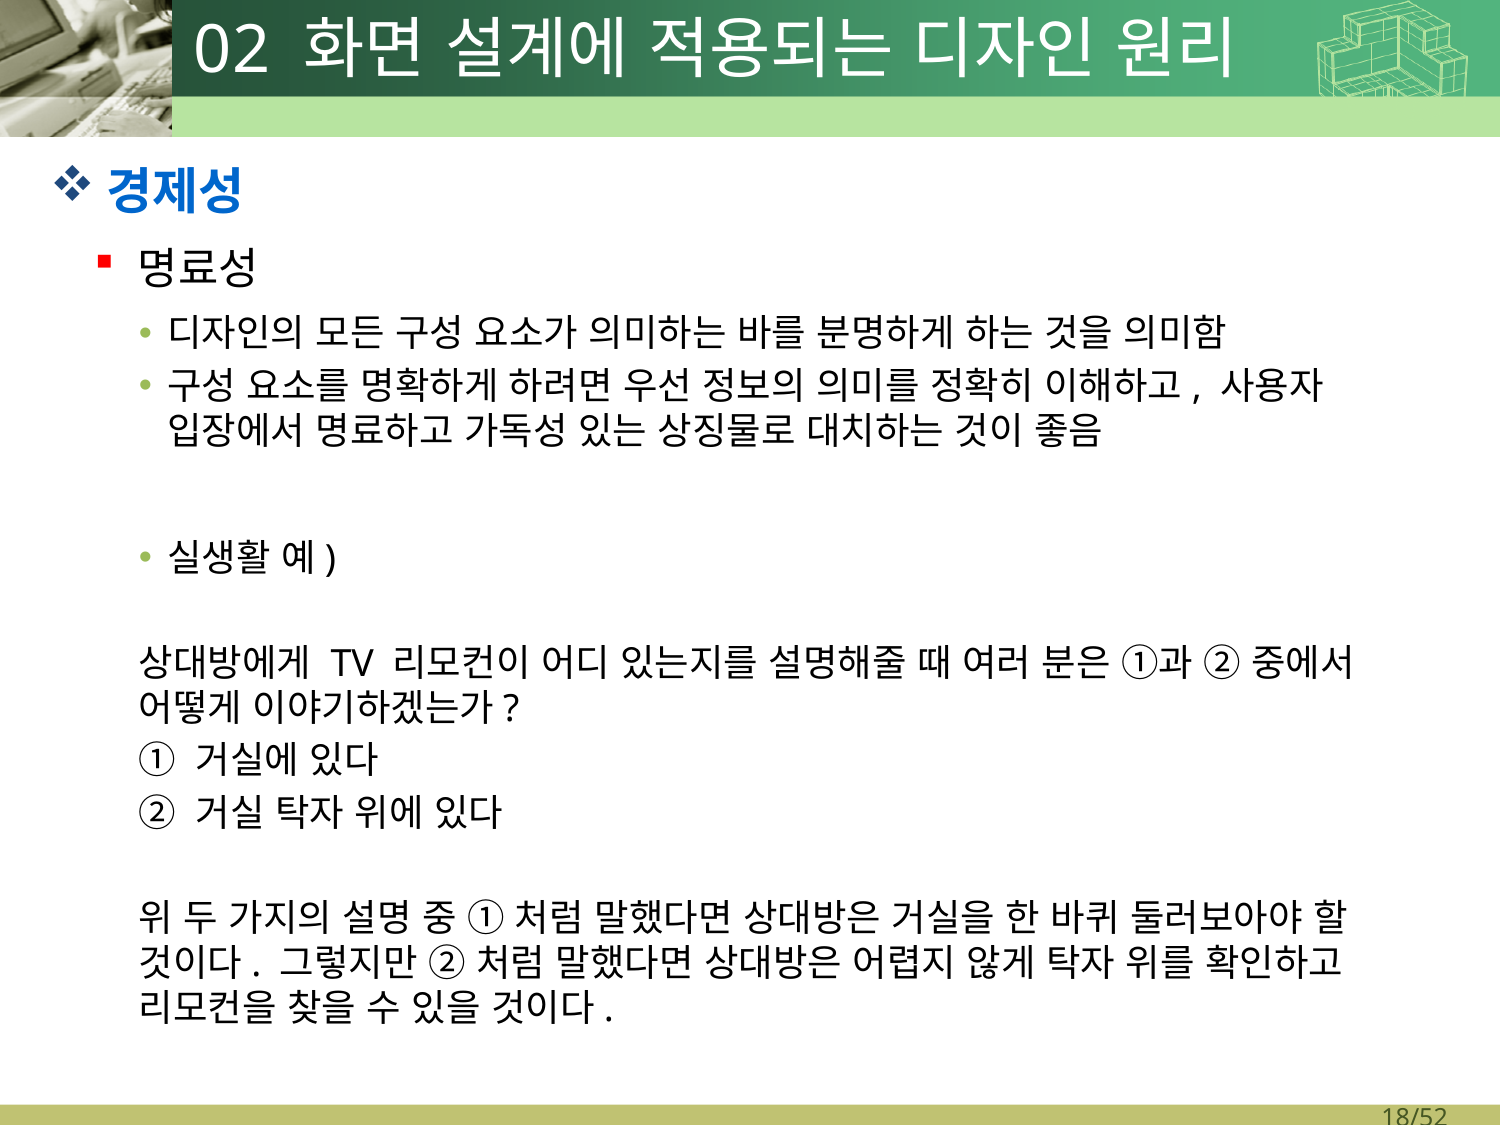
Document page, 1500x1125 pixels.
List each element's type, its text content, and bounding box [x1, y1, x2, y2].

list 경제성 명료성 디자인의 모든 구성 요소가 의미하는 바를 분명하게 하는 것을 의미함 구성 요소를 명확하게 하려면 우선 정보의 의미를 정확히 이해하고, 사용자 입장에서 명료하고 가독성 있는 상징물로 대치하는 것이 좋음 실생활 예) 상대방에게 TV 리모컨이 어디 있는지를 설명해줄 때 여러 분은 ①과 ② 중에서 어떻게 이야기하겠는가? ① 거실에 있다 ② 거실 탁자 위에 있다 위 두 가지의 설명 중 ① 처럼 말했다면 상대방은 거실을 한 바퀴 둘러보아야 할 것이다. 그렇지만 ② 처럼 말했다면 상대방은 어렵지 않게 탁자 위를 확인하고 리모컨을 찾을 수 있을 것이다. [35, 152, 1465, 1079]
picture [0, 0, 1500, 151]
title 02 화면 설계에 적용되는 디자인 원리 [178, 9, 1459, 82]
